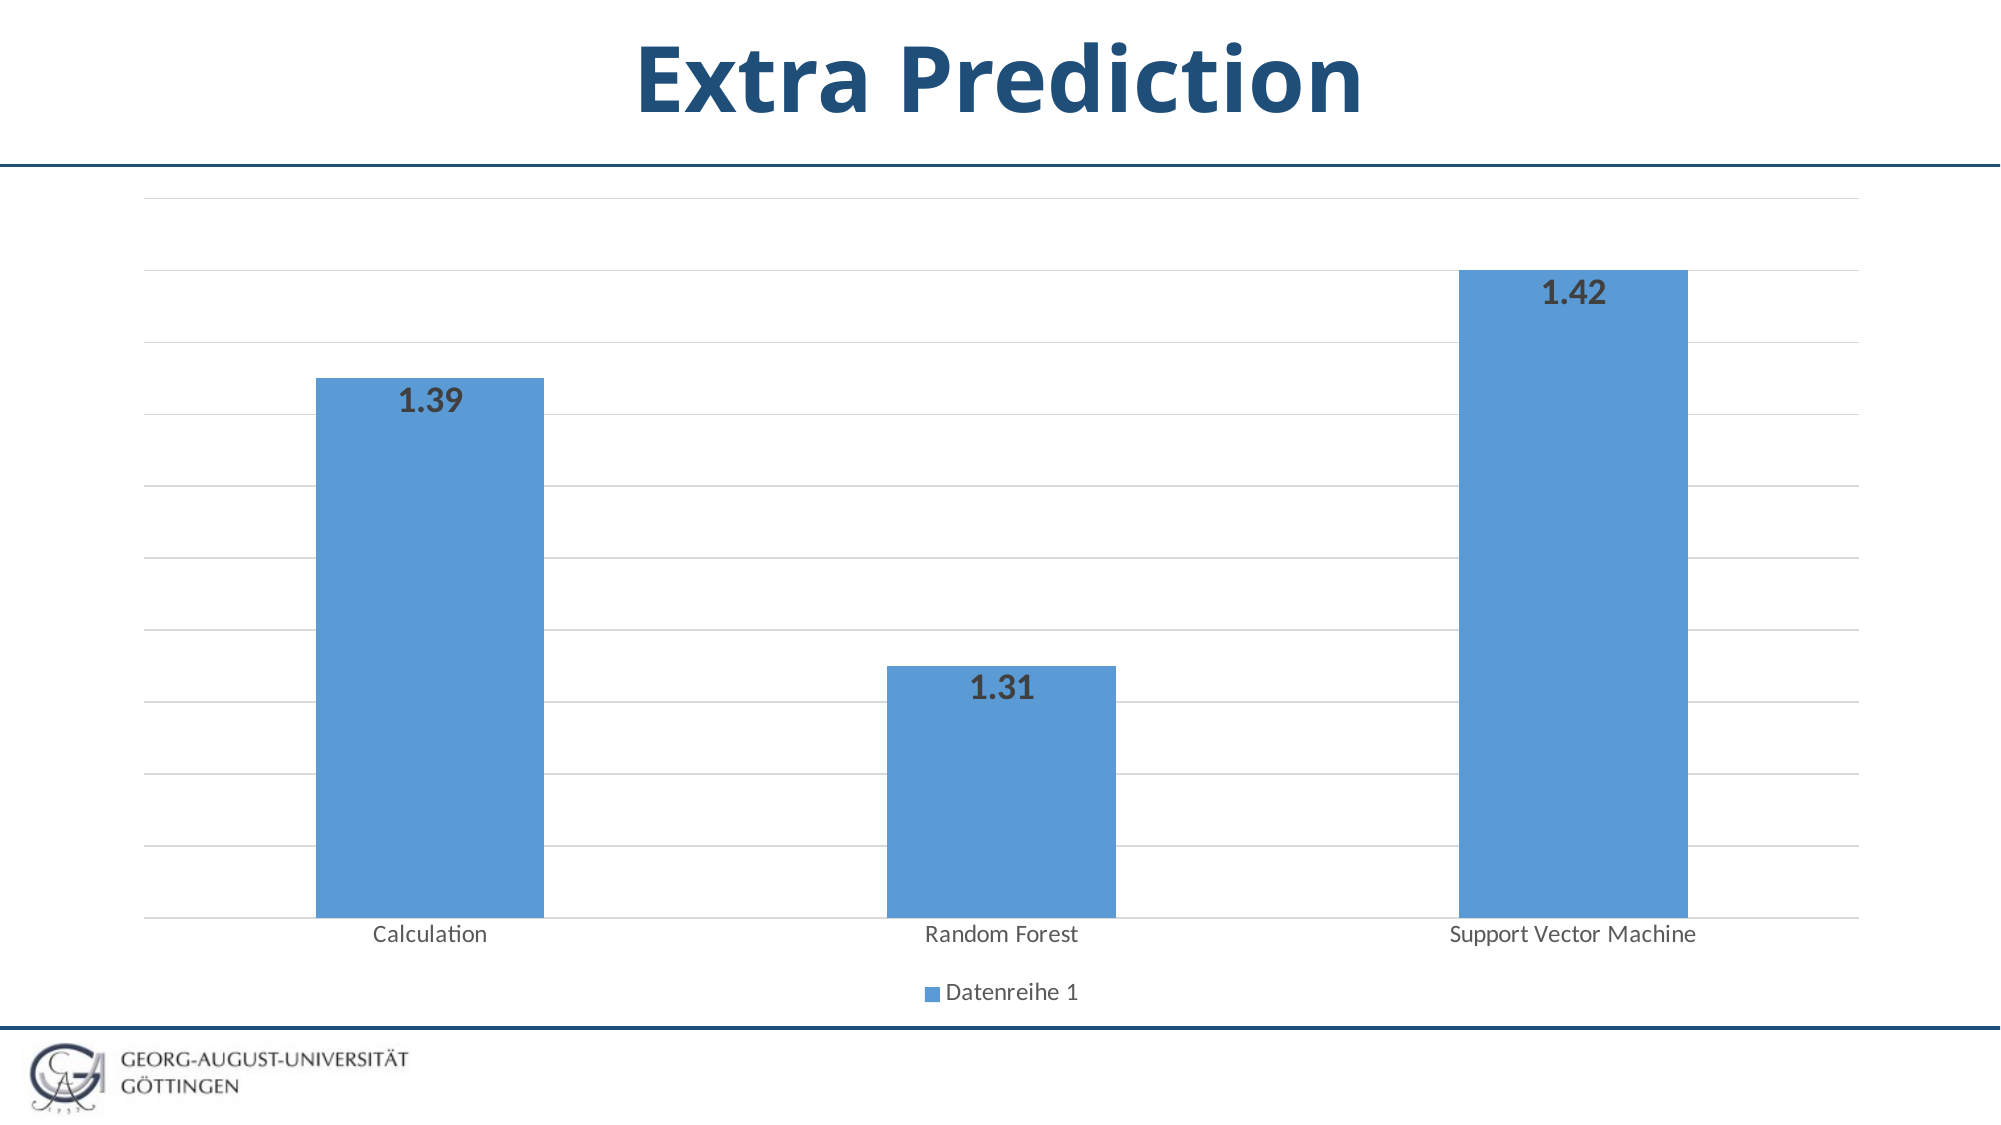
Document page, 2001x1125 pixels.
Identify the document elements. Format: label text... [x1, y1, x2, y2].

picture [20, 1042, 416, 1117]
title Extra Prediction [0, 0, 2000, 166]
chart [108, 181, 1896, 1014]
